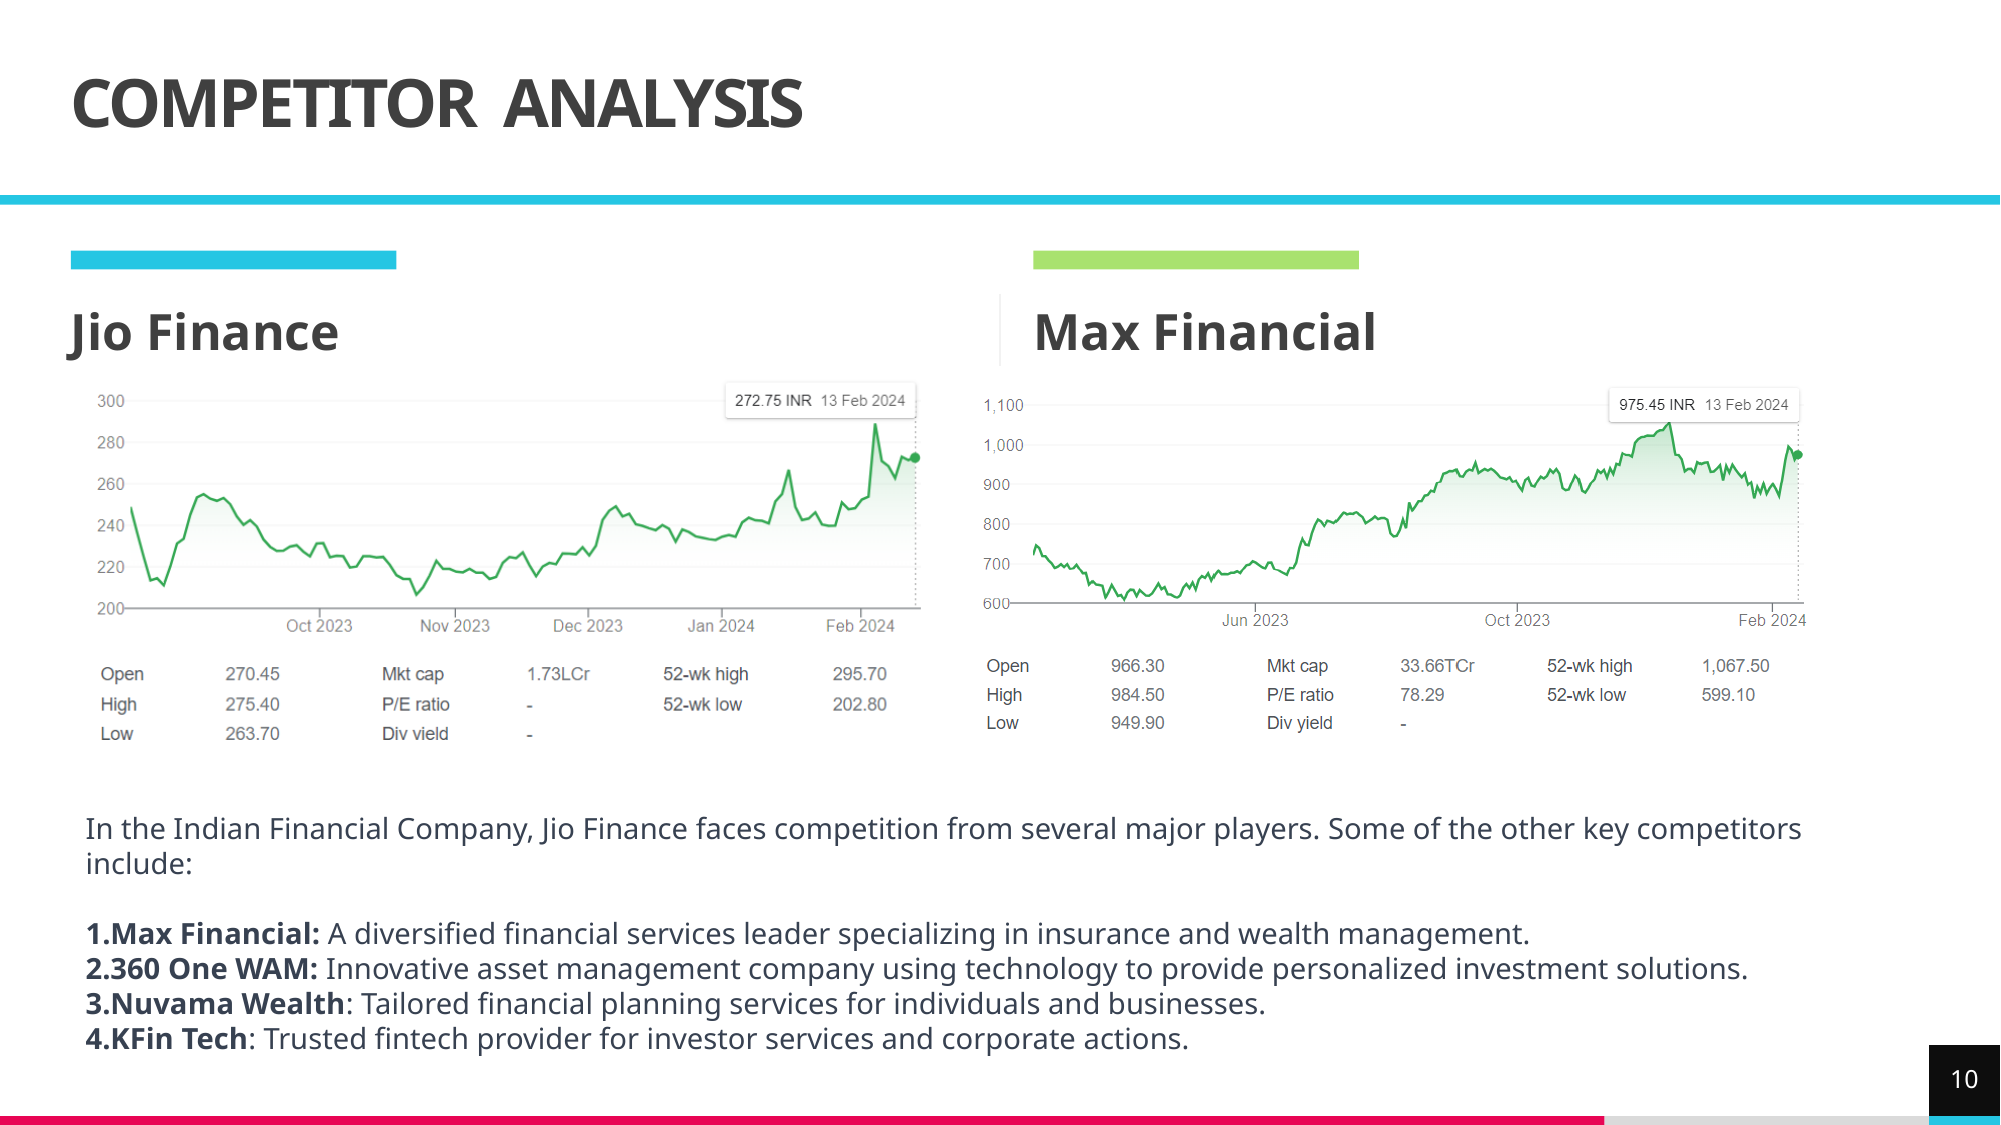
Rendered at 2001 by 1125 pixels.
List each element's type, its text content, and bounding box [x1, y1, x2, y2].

text_box [1032, 249, 1360, 270]
title COMPETITOR ANALYSIS [70, 70, 1932, 142]
text_box In the Indian Financial Company, Jio Finance faces competition from several major players. Some of the other key competitors include: Max Financial: A diversified financial services leader specializing in insurance and wealth management. 360 One WAM: Innovative asset management company using technology to provide personalized investment solutions. Nuvama Wealth: Tailored financial planning services for individuals and businesses. KFin Tech: Trusted fintech provider for investor services and corporate actions. [70, 802, 1823, 1063]
picture [83, 361, 933, 740]
picture [972, 365, 1822, 744]
text_box [0, 206, 1930, 1117]
list Jio Finance [70, 306, 969, 366]
text_box [0, 194, 2000, 206]
list Max Financial [1033, 306, 1932, 366]
text_box [70, 249, 397, 270]
slide_number 10 [1929, 1045, 2000, 1116]
